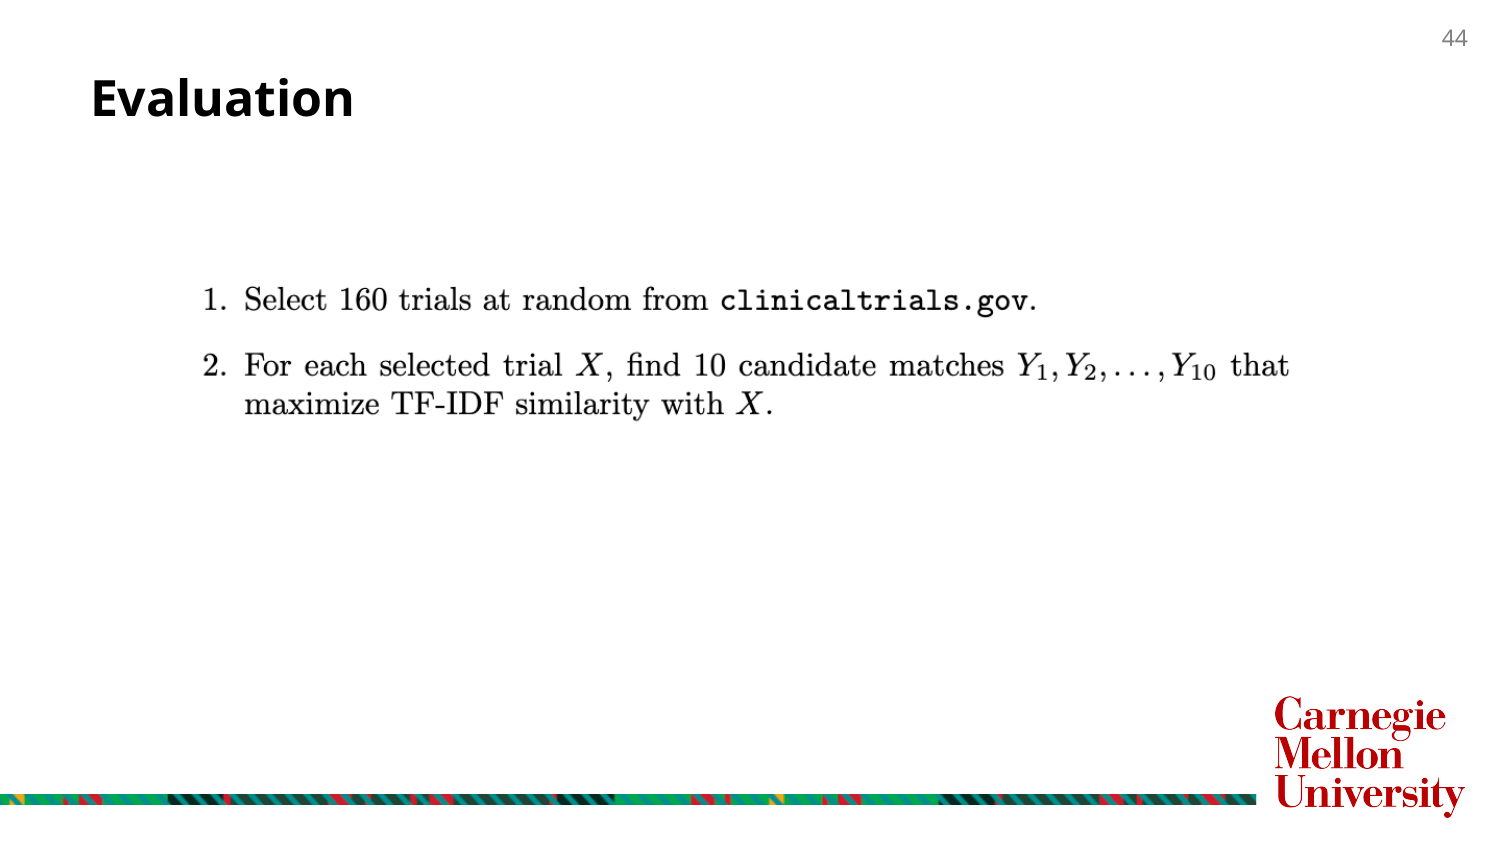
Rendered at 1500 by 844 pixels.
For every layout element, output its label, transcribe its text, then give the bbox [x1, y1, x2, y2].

picture [142, 191, 1358, 653]
picture [1275, 696, 1465, 818]
picture [0, 794, 1257, 805]
title Evaluation [75, 59, 1425, 160]
